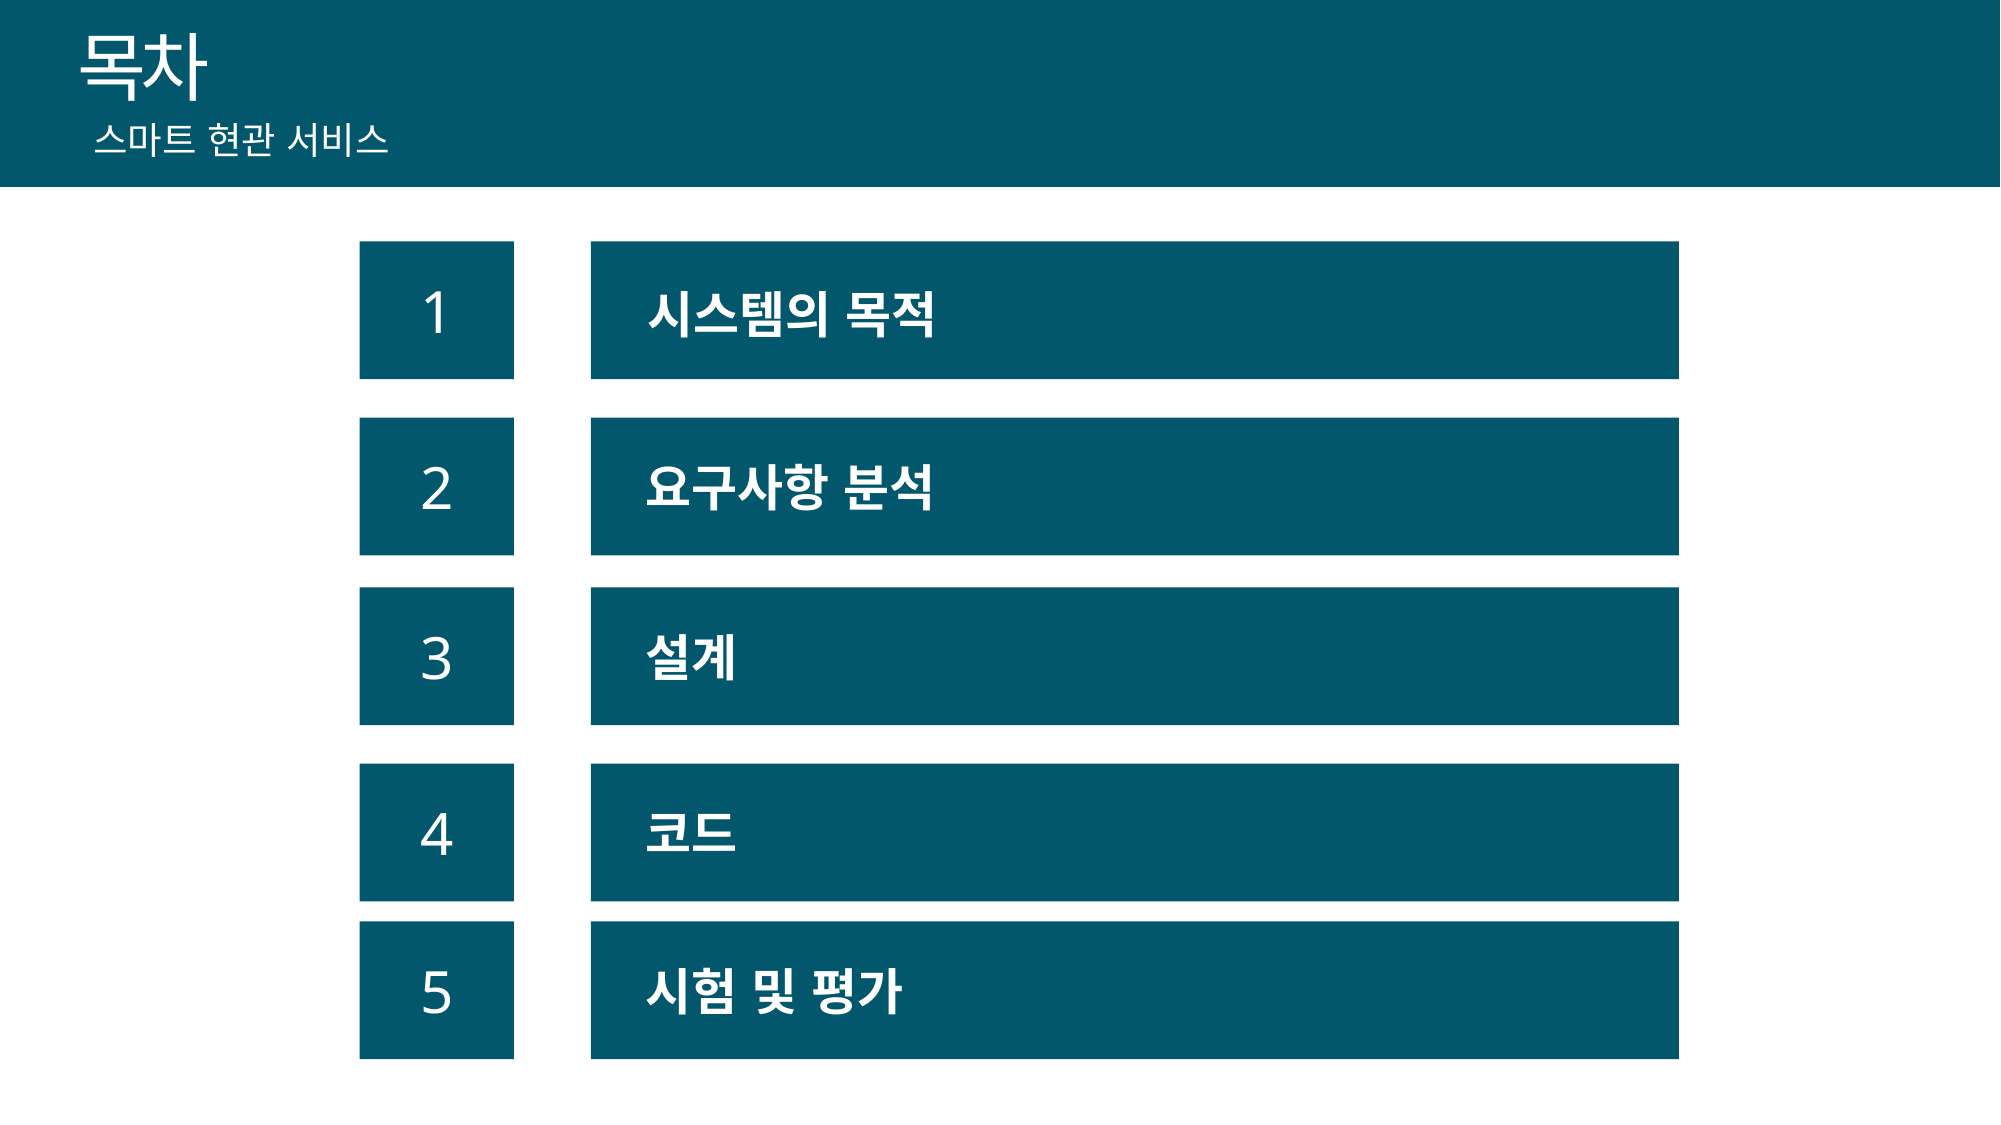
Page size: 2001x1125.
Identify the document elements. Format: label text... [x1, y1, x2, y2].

text_box 3 [359, 586, 515, 726]
text_box 시스템의 목적 [590, 240, 1680, 380]
text_box 시험 및 평가 [590, 920, 1680, 1060]
text_box 설계 [590, 586, 1680, 726]
text_box 5 [359, 920, 515, 1060]
text_box [0, 0, 2000, 188]
text_box 4 [359, 763, 515, 902]
text_box 1 [359, 240, 515, 380]
text_box 목차 [63, 13, 225, 119]
text_box 2 [359, 417, 515, 556]
text_box 코드 [590, 763, 1680, 902]
text_box 스마트 현관 서비스 [78, 109, 406, 169]
text_box 요구사항 분석 [590, 417, 1680, 556]
